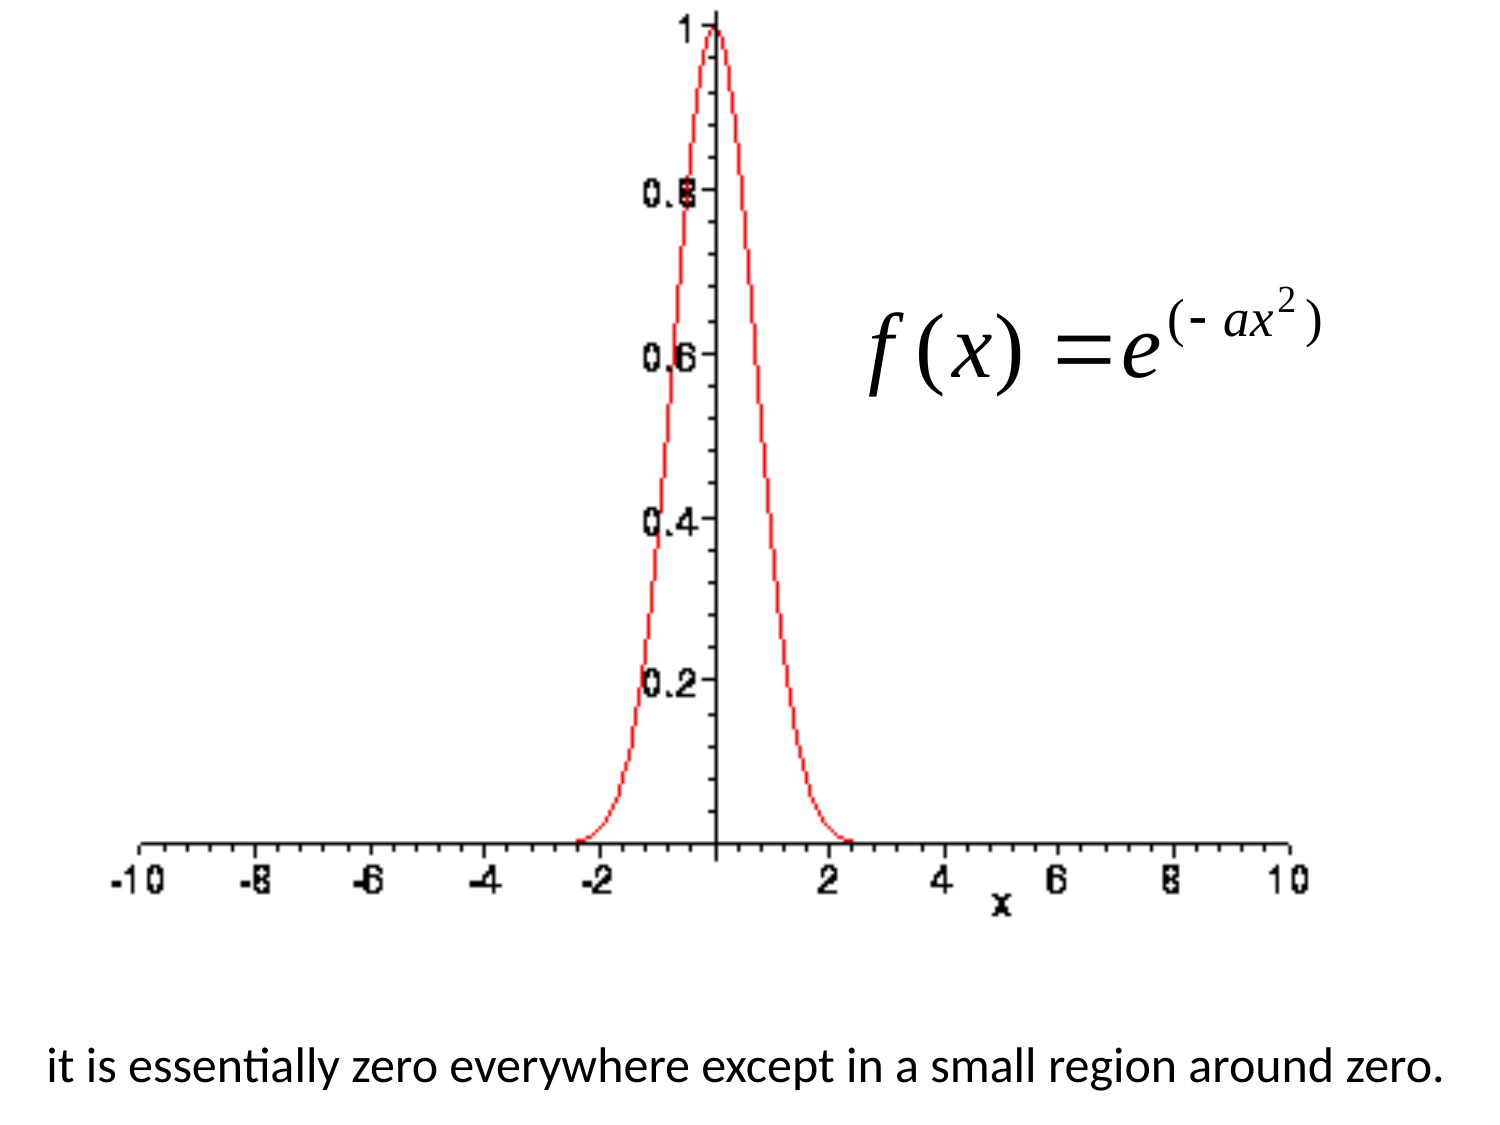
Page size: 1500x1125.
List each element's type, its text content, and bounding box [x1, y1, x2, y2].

picture [87, 0, 1338, 927]
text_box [837, 262, 1338, 417]
text_box it is essentially zero everywhere except in a small region around zero. [31, 1025, 1461, 1101]
